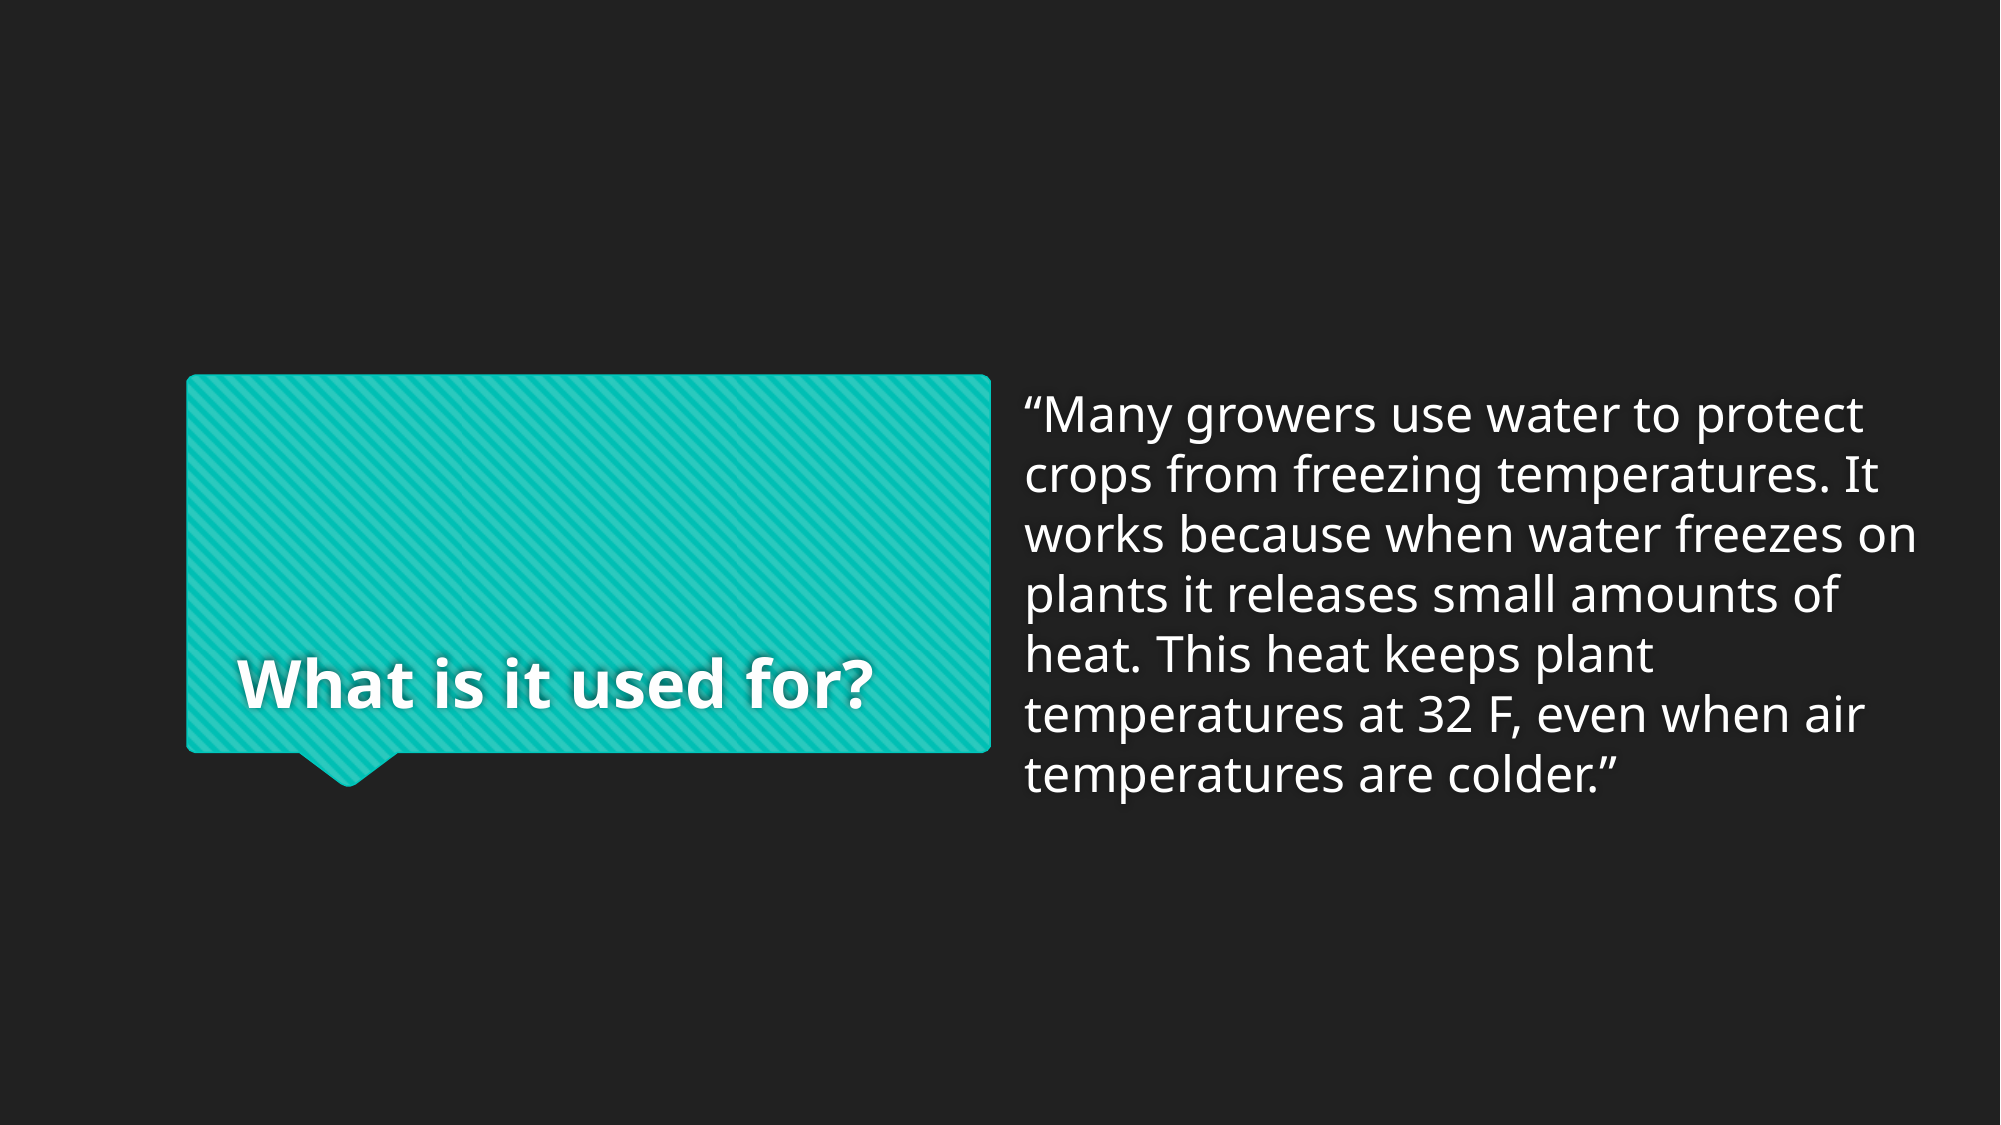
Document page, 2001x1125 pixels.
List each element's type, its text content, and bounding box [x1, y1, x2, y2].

list “Many growers use water to protect crops from freezing temperatures. It works because when water freezes on plants it releases small amounts of heat. This heat keeps plant temperatures at 32 F, even when air temperatures are colder.” [1009, 375, 1970, 752]
title What is it used for? [222, 399, 942, 729]
